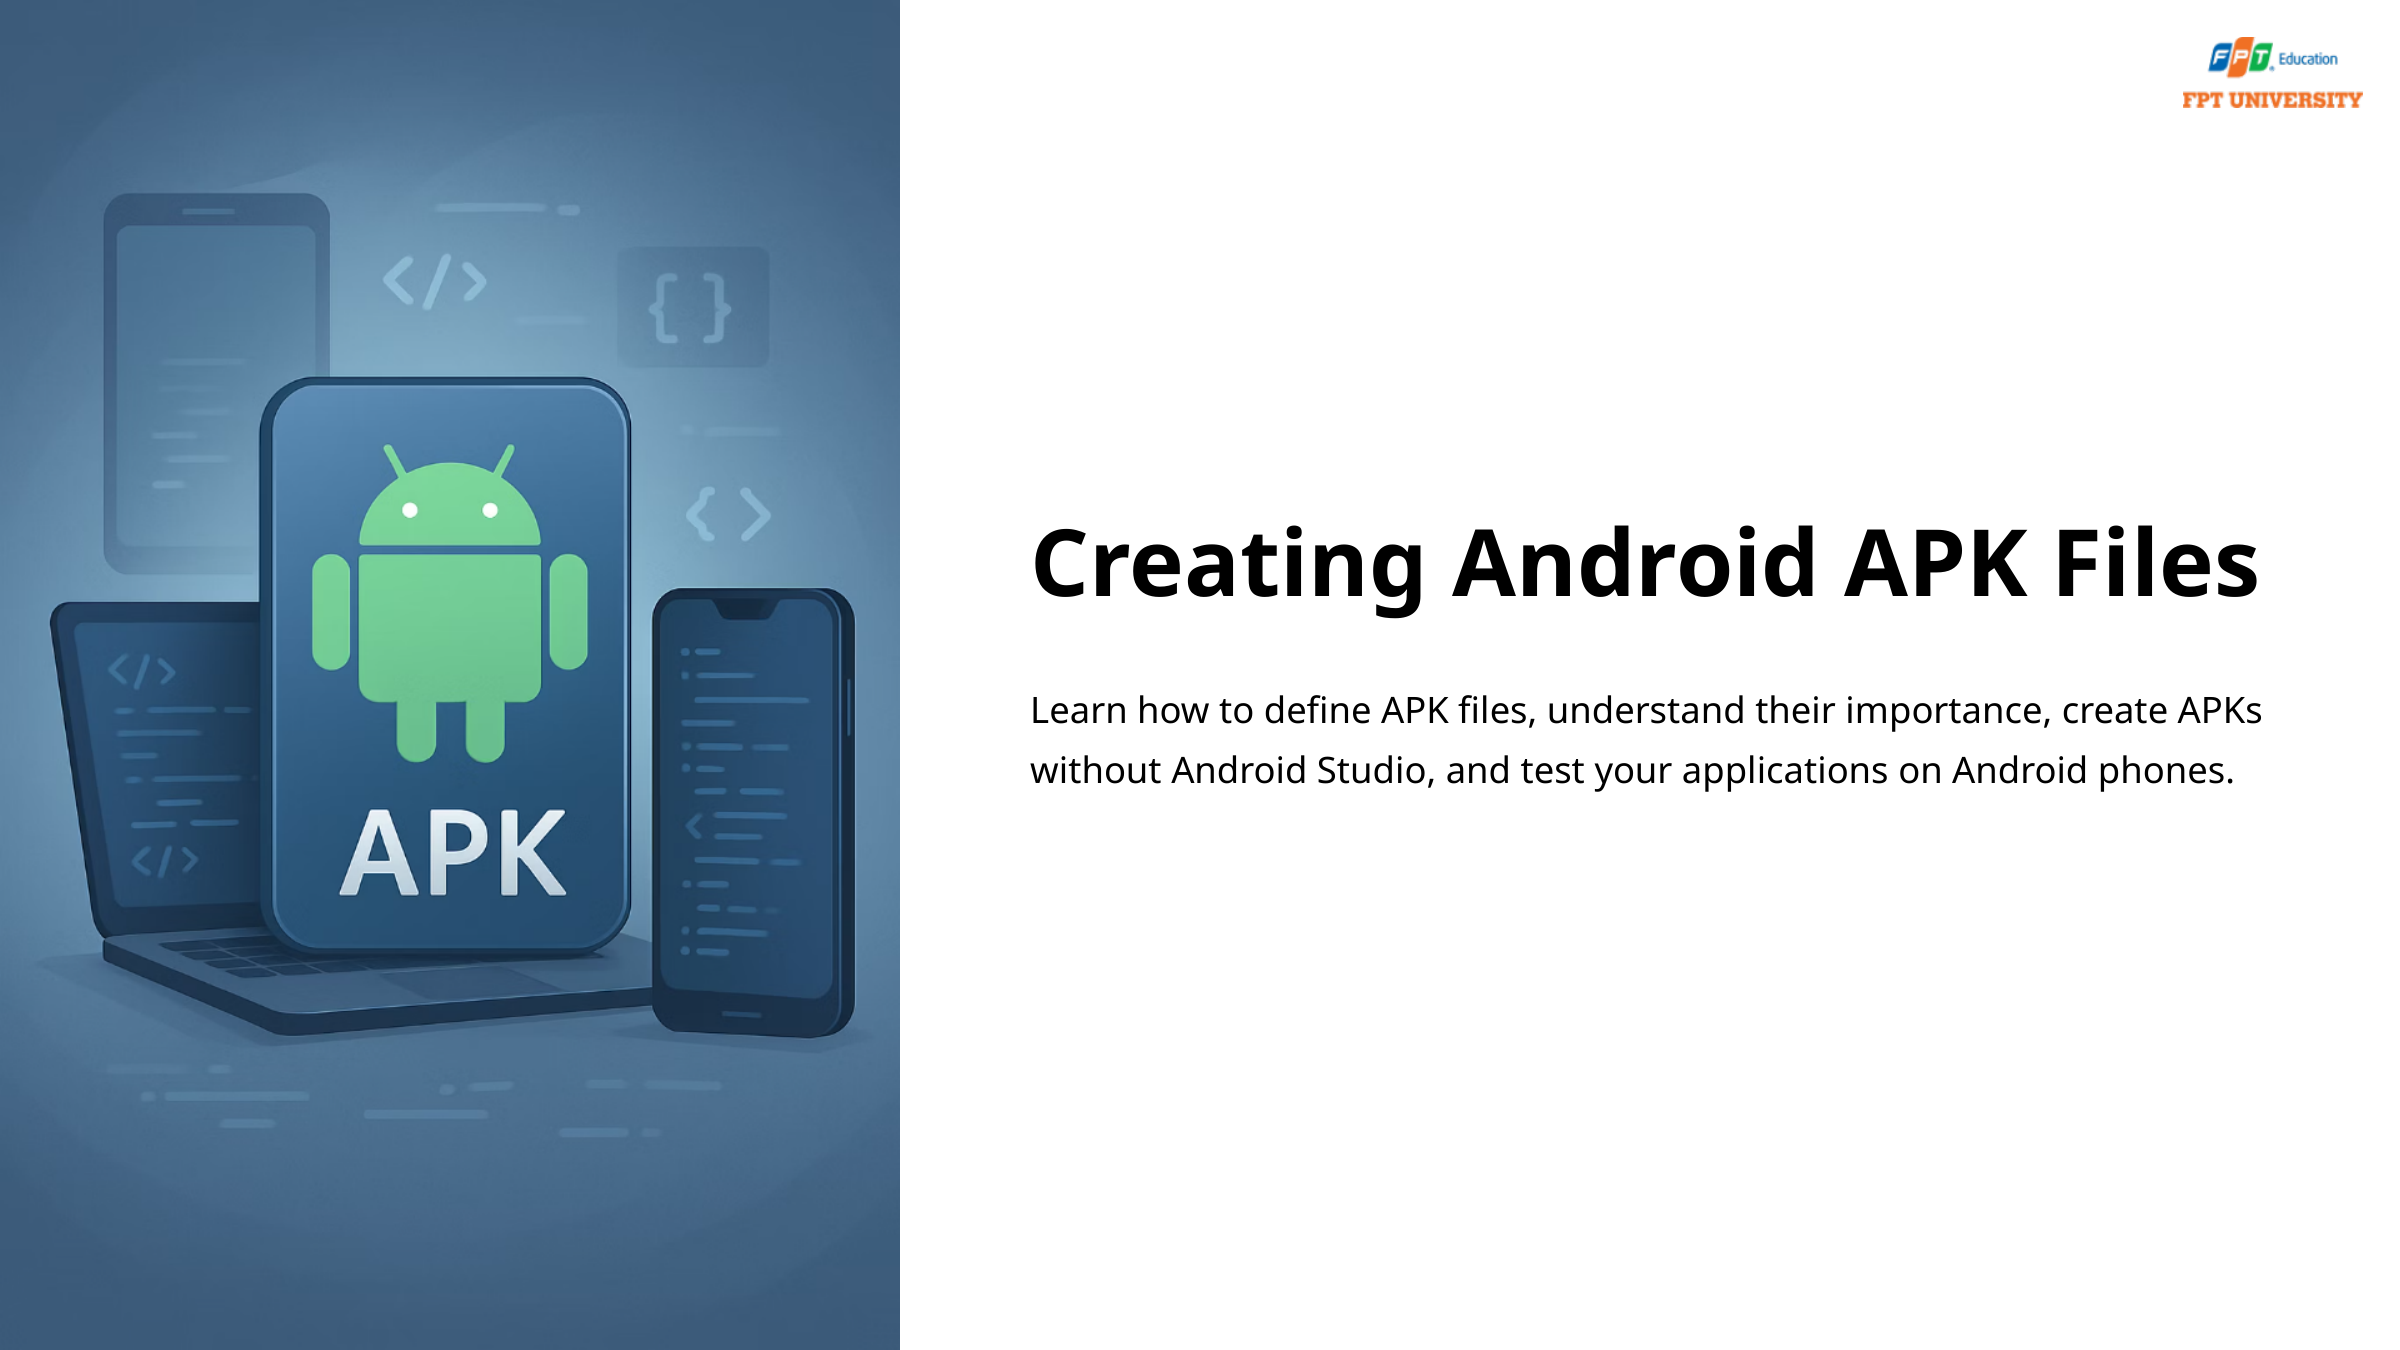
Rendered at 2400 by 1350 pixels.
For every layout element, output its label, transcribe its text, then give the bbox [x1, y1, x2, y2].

picture [0, 0, 900, 1350]
text_box Learn how to define APK files, understand their importance, create APKs without Android Studio, and test your applications on Android phones. [1030, 671, 2270, 851]
picture [2182, 37, 2363, 108]
text_box Creating Android APK Files [1030, 499, 2259, 616]
